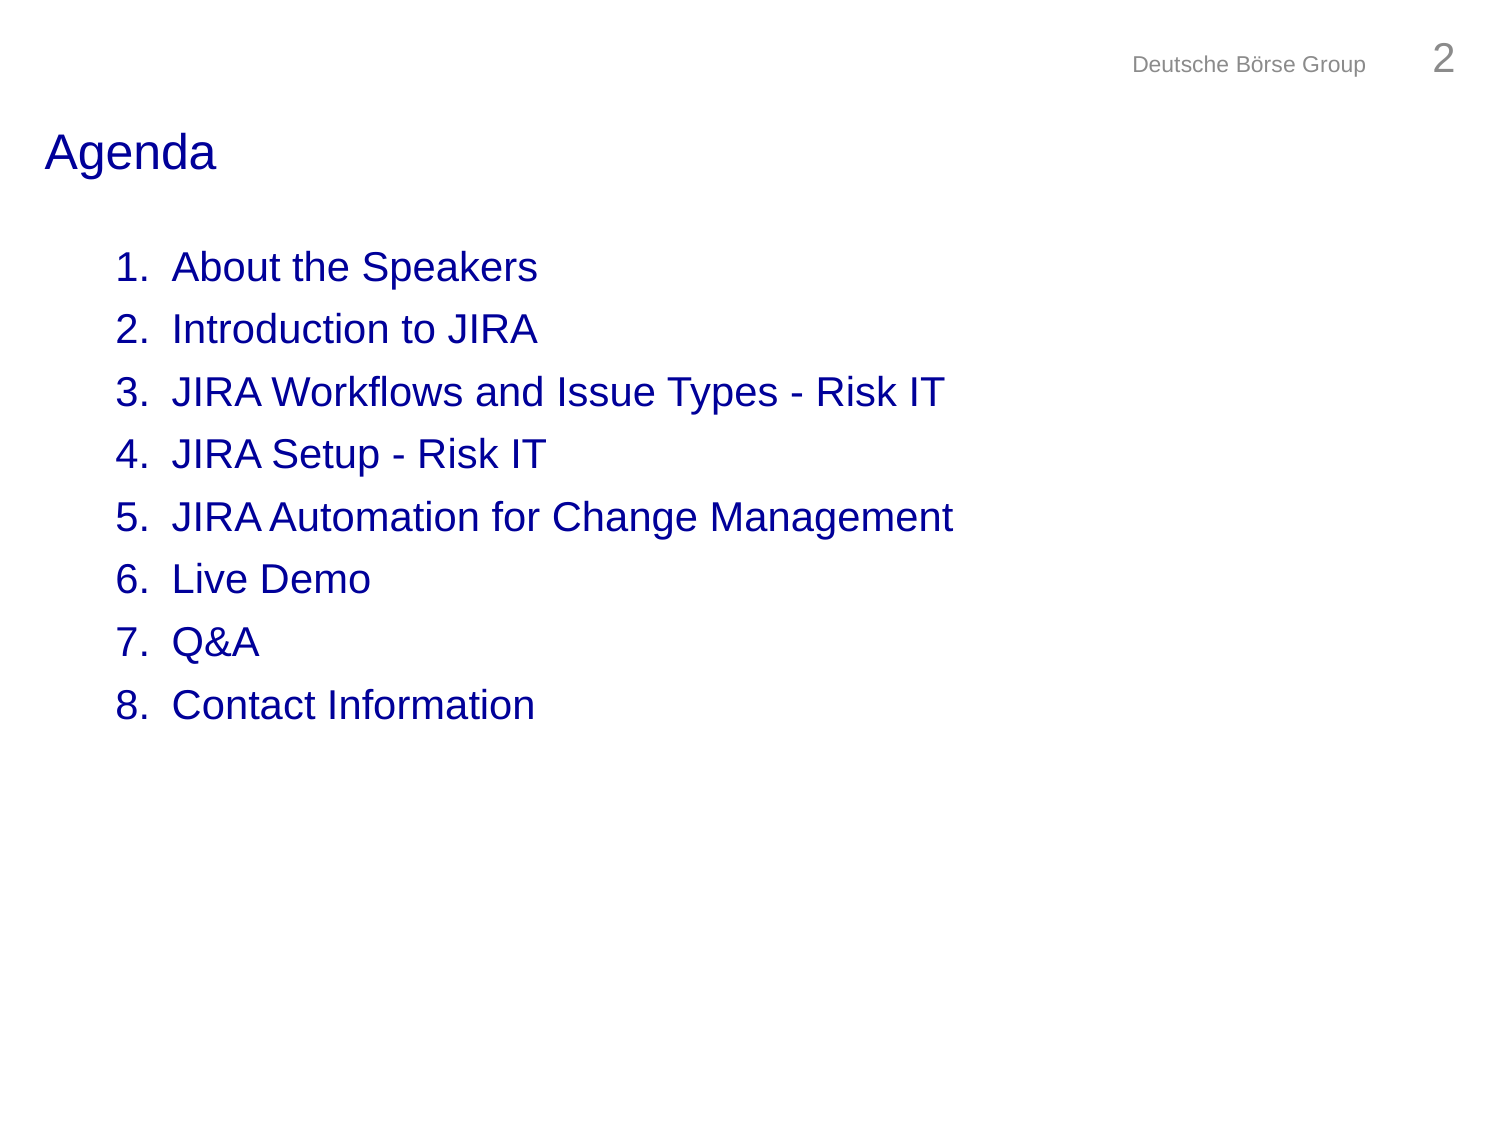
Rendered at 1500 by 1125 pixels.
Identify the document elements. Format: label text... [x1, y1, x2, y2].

list About the Speakers Introduction to JIRA JIRA Workflows and Issue Types - Risk IT JIRA Setup - Risk IT JIRA Automation for Change Management Live Demo Q&A Contact Information [100, 231, 1164, 975]
slide_number Deutsche Börse Group 1 [1057, 25, 1471, 86]
title Agenda [29, 112, 1317, 262]
